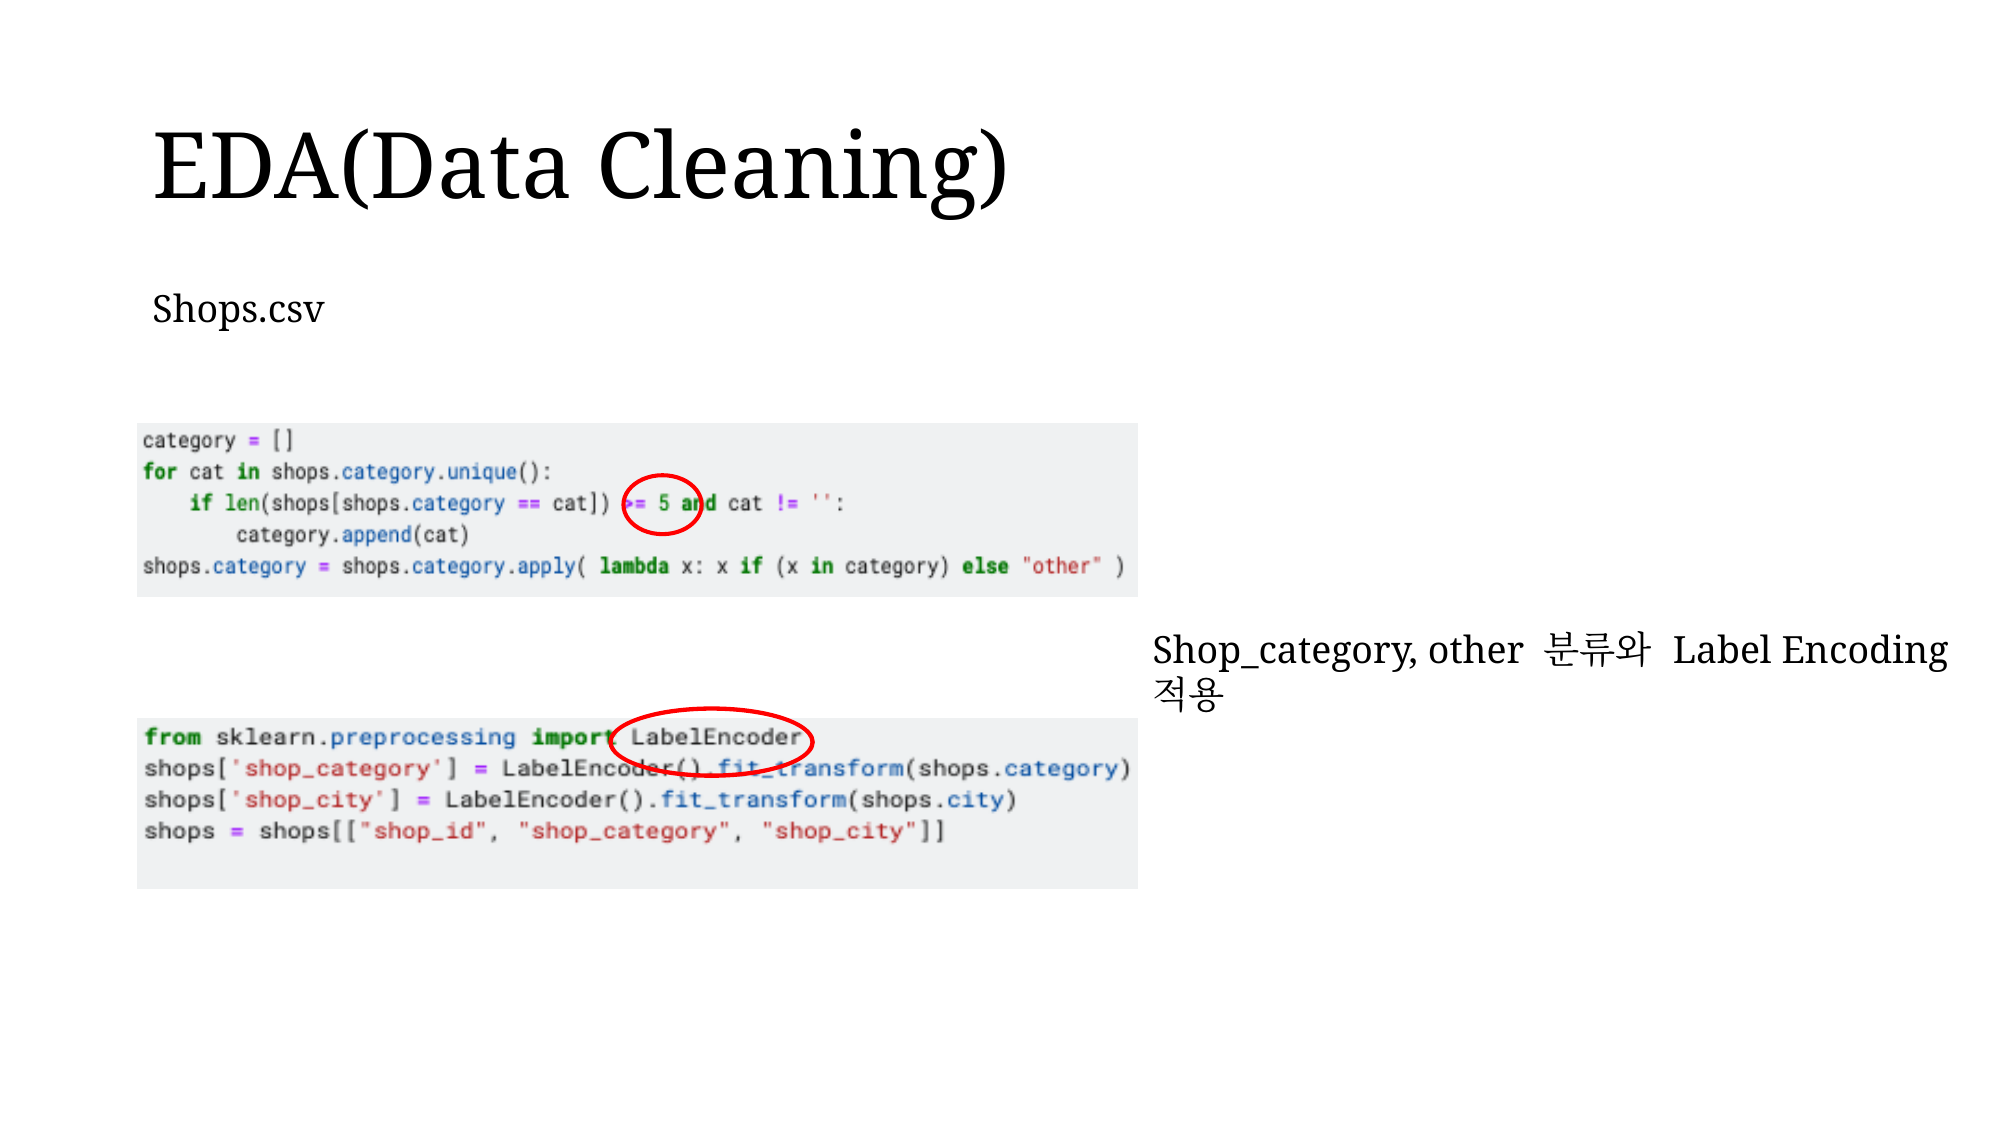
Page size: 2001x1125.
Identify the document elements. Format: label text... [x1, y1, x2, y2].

picture [137, 422, 1138, 597]
picture [137, 717, 1138, 890]
text_box [644, 707, 779, 716]
text_box Shops.csv [137, 277, 1138, 422]
title EDA(Data Cleaning) [137, 59, 1863, 278]
text_box Shop_category, other 분류와 Label Encoding 적용 [1137, 618, 2000, 769]
